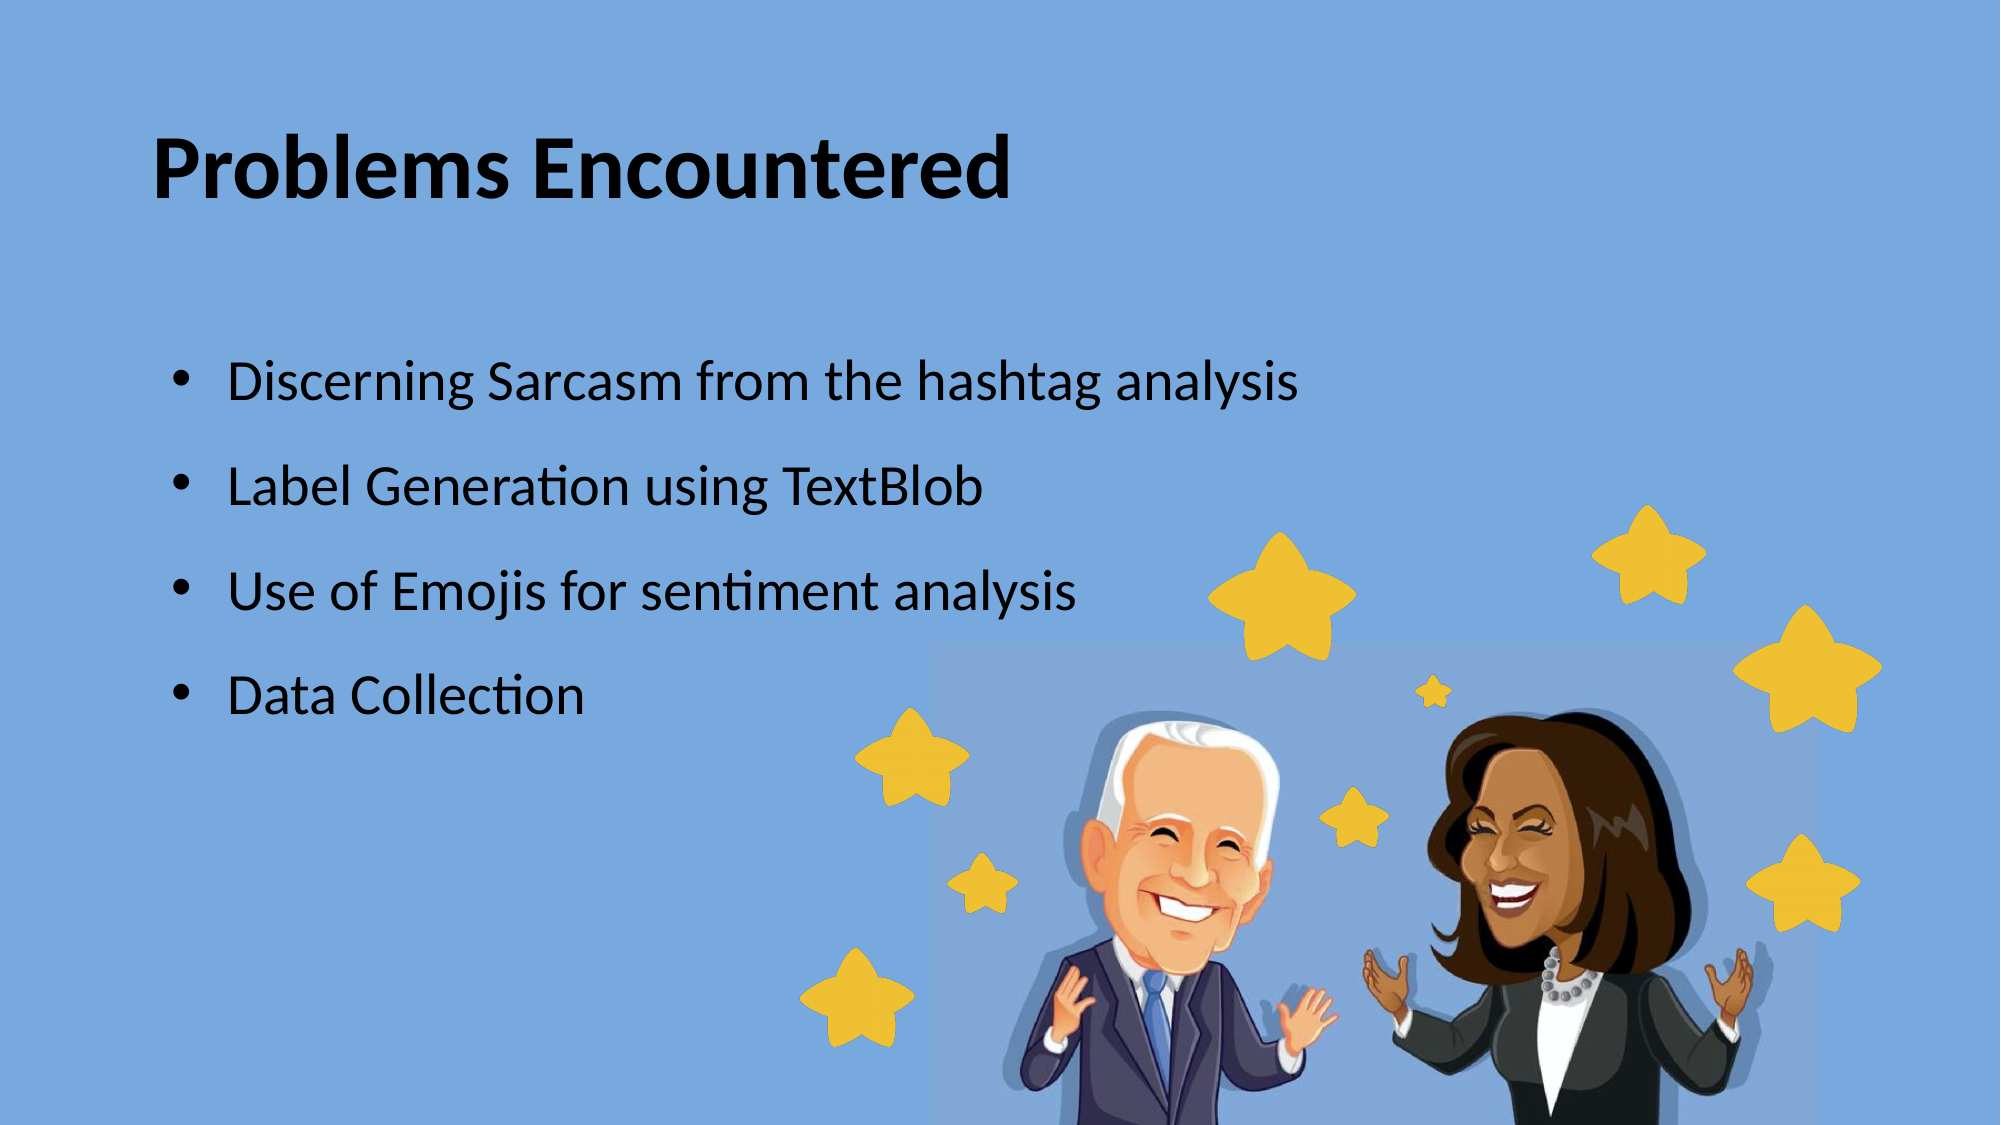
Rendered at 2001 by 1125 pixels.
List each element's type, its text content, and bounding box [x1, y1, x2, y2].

title Problems Encountered [137, 59, 1061, 278]
picture [798, 947, 917, 1048]
list Discerning Sarcasm from the hashtag analysis Label Generation using TextBlob Use of Emojis for sentiment analysis Data Collection [137, 299, 1863, 1014]
picture [1590, 504, 1709, 605]
picture [853, 531, 1885, 1125]
